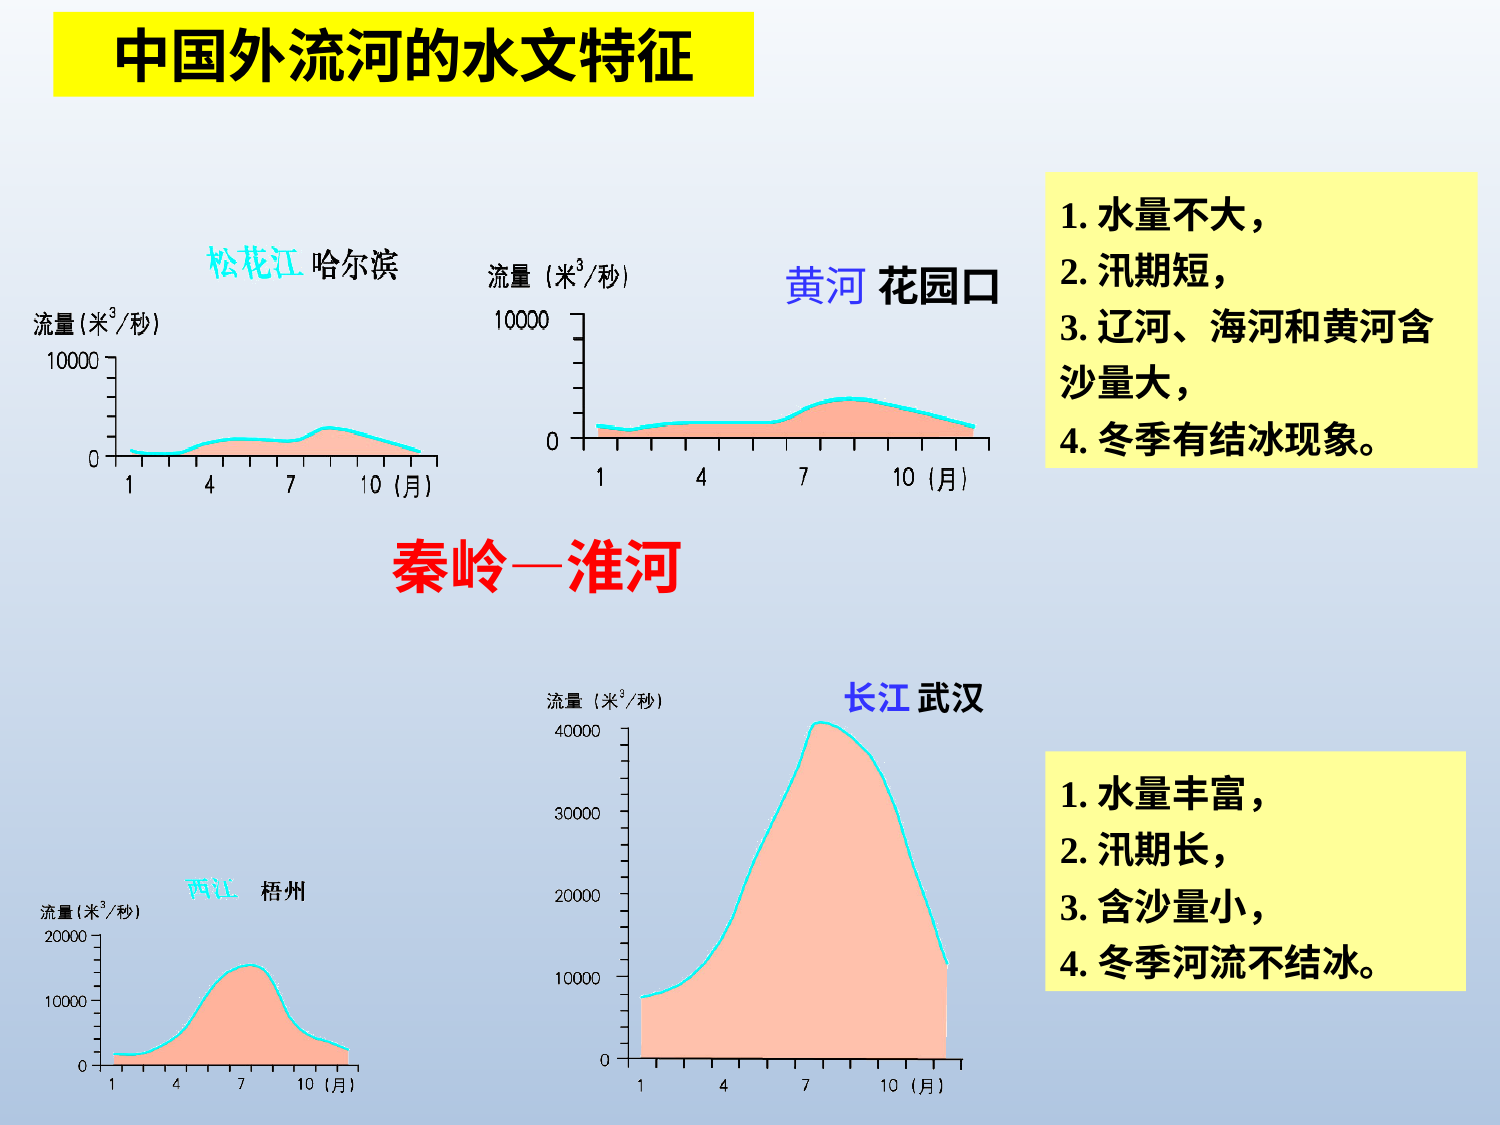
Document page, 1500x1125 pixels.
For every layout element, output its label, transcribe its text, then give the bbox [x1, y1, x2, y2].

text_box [29, 232, 997, 507]
text_box 1.水量丰富， 2.汛期长， 3.含沙量小， 4.冬季河流不结冰。 [1045, 751, 1466, 992]
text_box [0, 669, 1022, 1108]
text_box 1.水量不大， 2.汛期短， 3.辽河、海河和黄河含沙量大， 4.冬季有结冰现象。 [1045, 172, 1478, 468]
text_box 秦岭—淮河 [376, 523, 698, 608]
text_box 中国外流河的水文特征 [53, 11, 754, 97]
